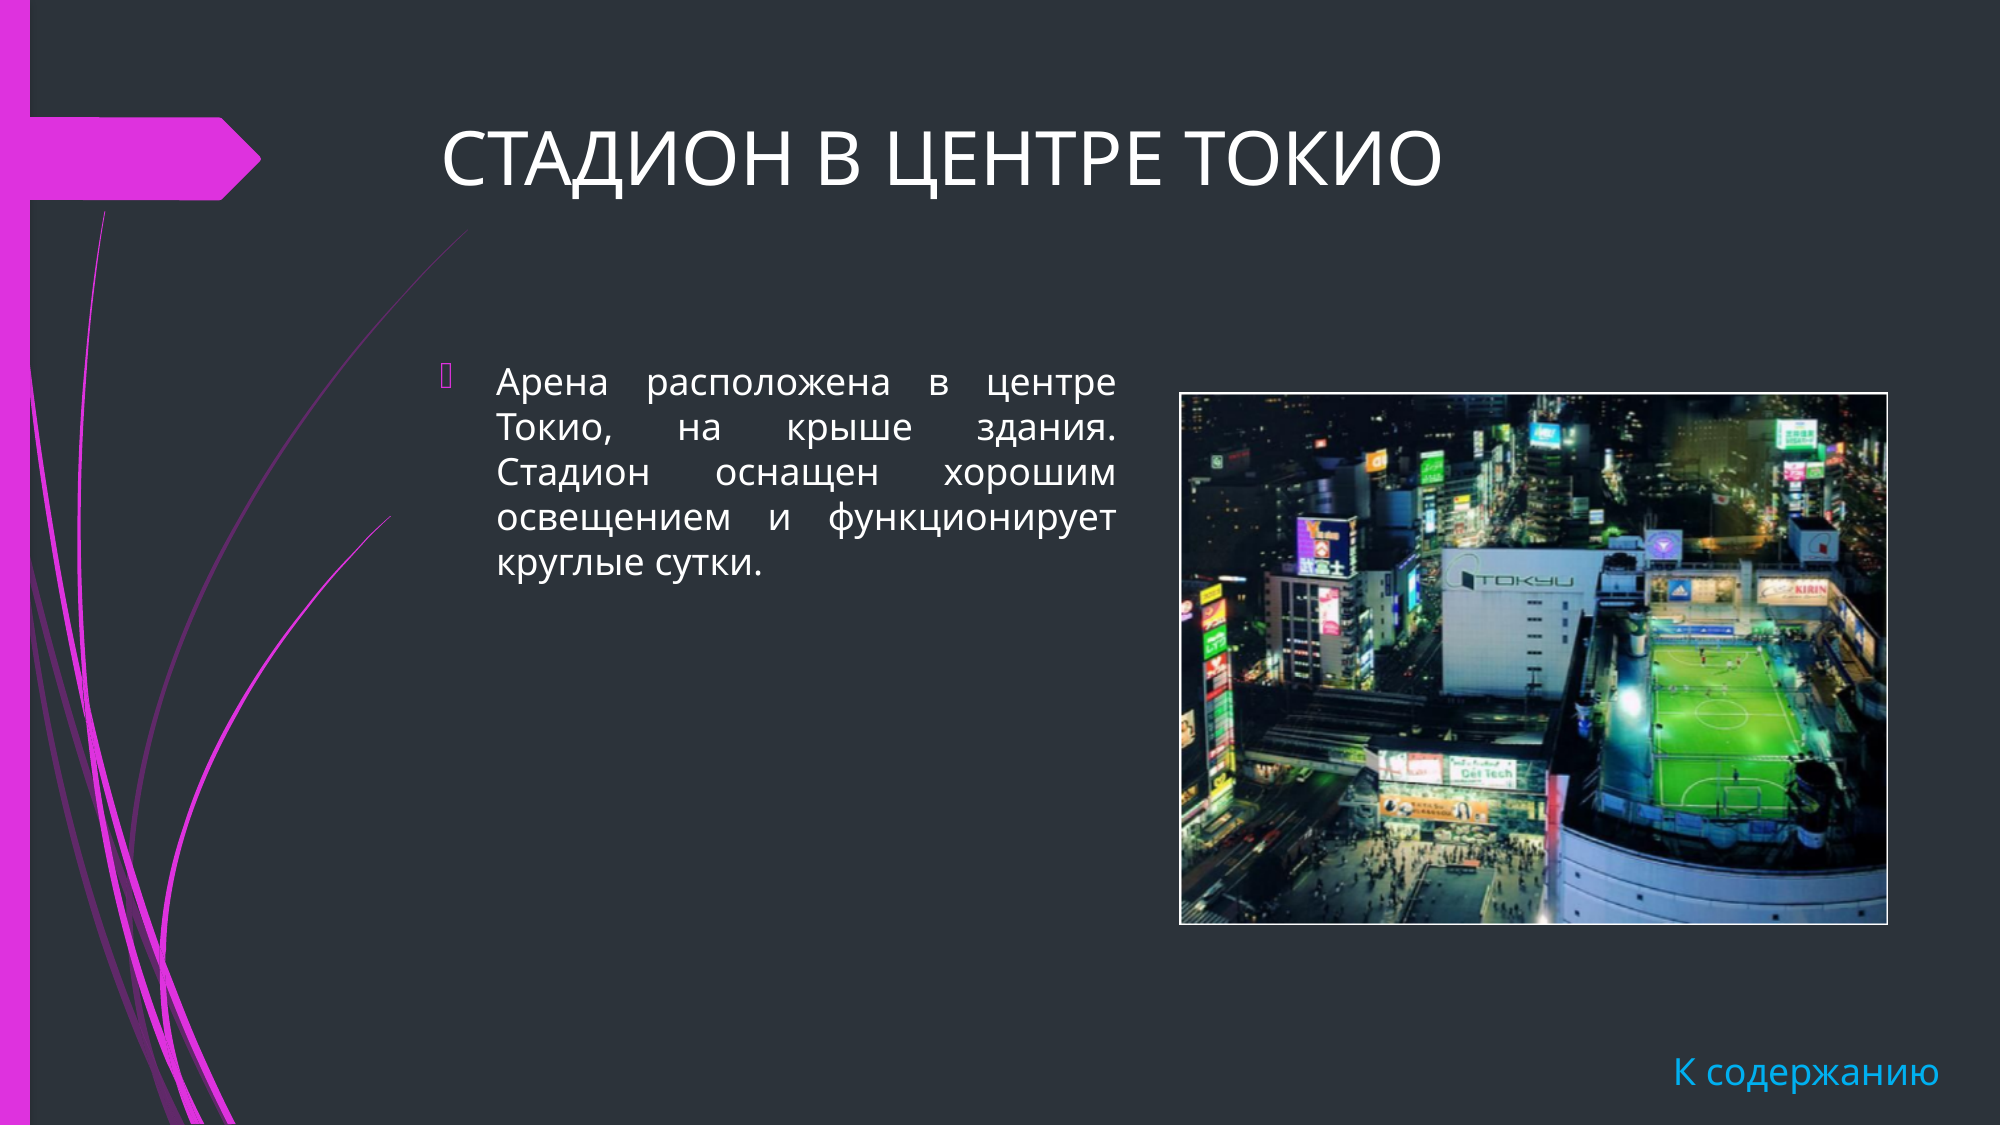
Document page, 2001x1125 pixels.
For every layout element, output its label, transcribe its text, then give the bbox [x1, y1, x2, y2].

text_box К содержанию [1658, 1040, 1956, 1101]
title СТАДИОН В ЦЕНТРЕ ТОКИО [425, 102, 1888, 313]
list Арена расположена в центре Токио, на крыше здания. Стадион оснащен хорошим освещением и функционирует круглые сутки. [424, 350, 1133, 970]
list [1179, 392, 1888, 925]
